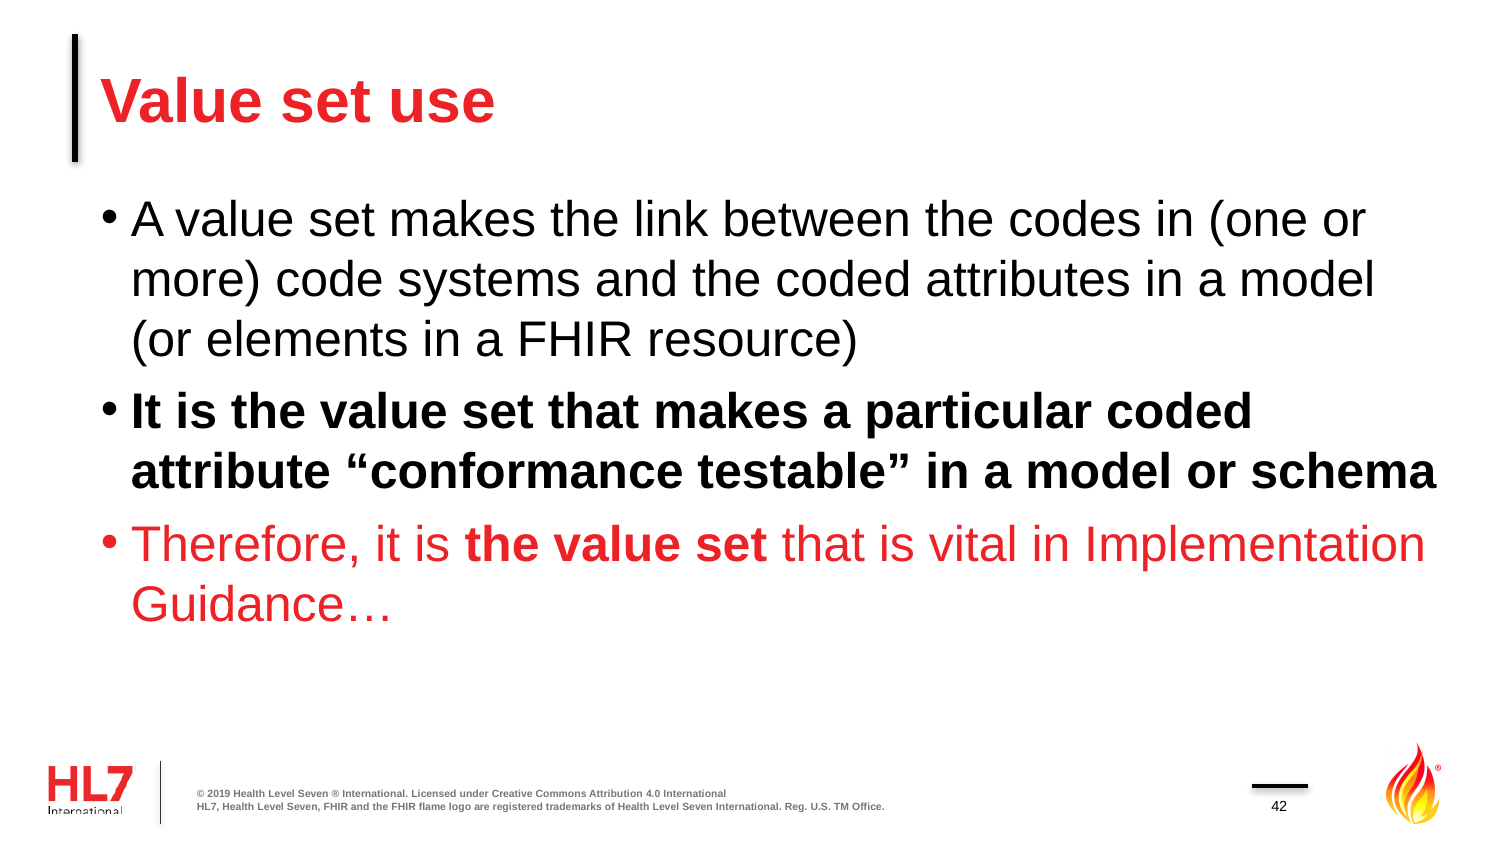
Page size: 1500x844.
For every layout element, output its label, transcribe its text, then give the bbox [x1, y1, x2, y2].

picture [1386, 742, 1441, 824]
slide_number 42 [1257, 788, 1302, 815]
list A value set makes the link between the codes in (one or more) code systems and the coded attributes in a model (or elements in a FHIR resource) It is the value set that makes a particular coded attribute “conformance testable” in a model or schema Therefore, it is the value set that is vital in Implementation Guidance… [100, 186, 1451, 740]
title Value set use [100, 33, 1451, 163]
footer © 2019 Health Level Seven ® International. Licensed under Creative Commons Attribution 4.0 International HL7, Health Level Seven, FHIR and the FHIR flame logo are registered trademarks of Health Level Seven International. Reg. U.S. TM Office. [196, 786, 941, 813]
